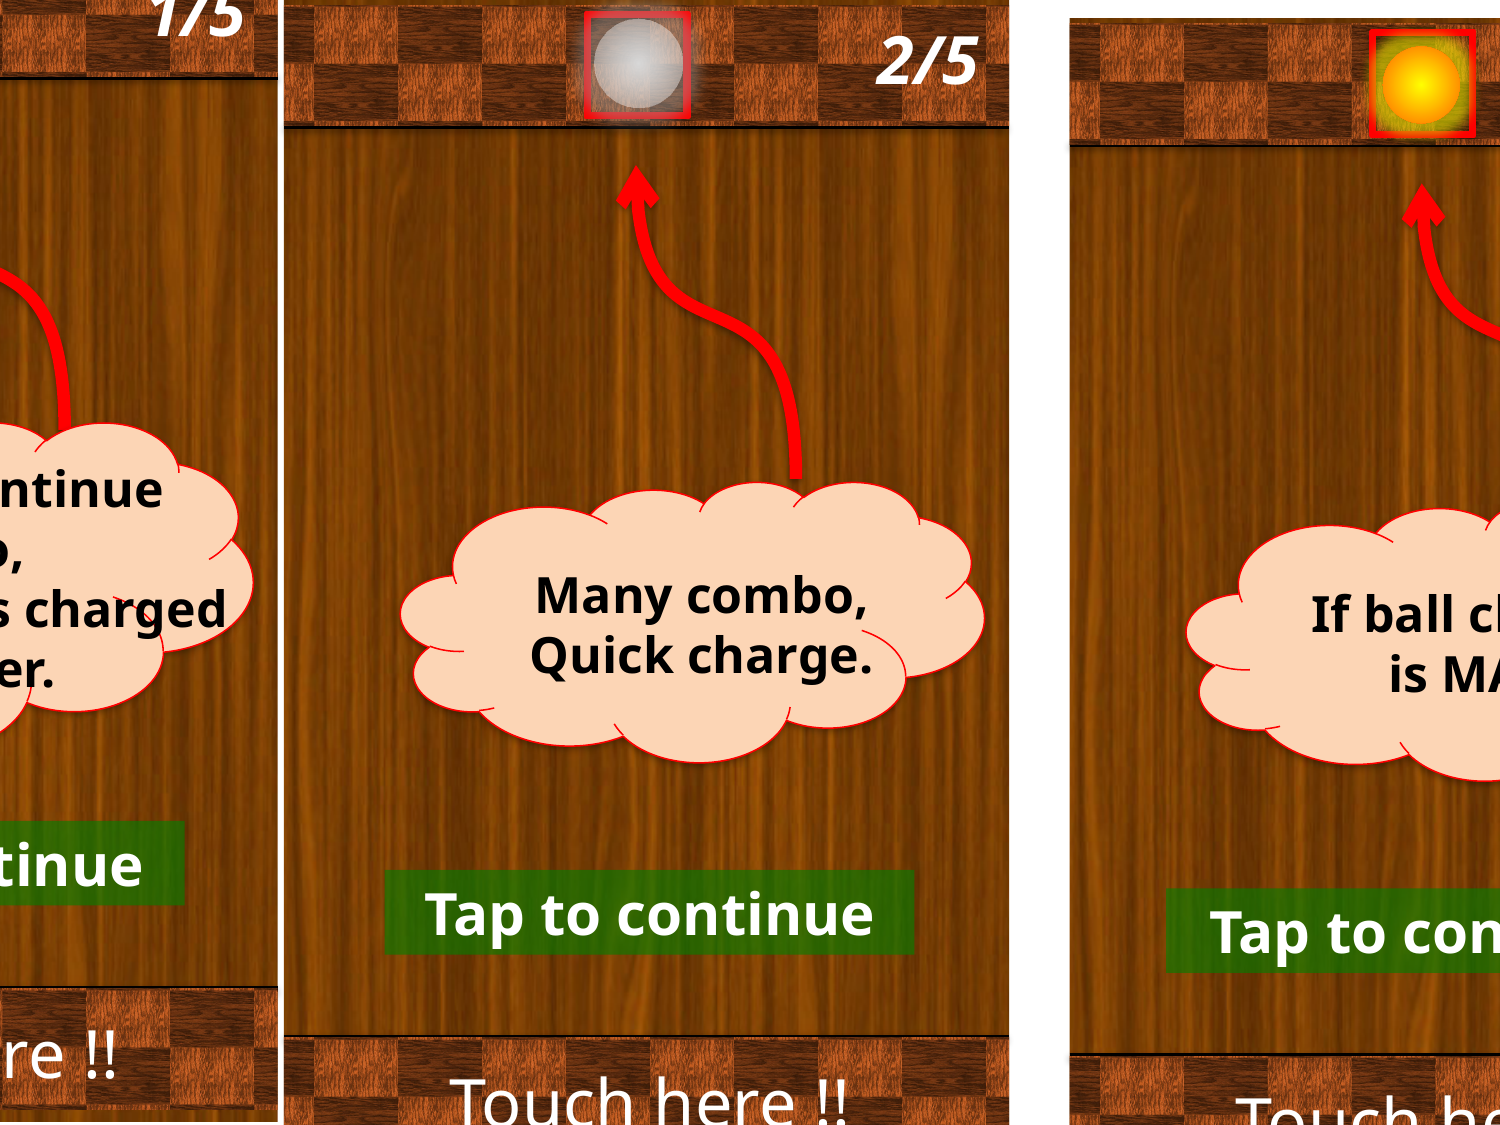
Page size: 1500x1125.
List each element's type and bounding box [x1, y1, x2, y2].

text_box [1069, 7, 1500, 1125]
text_box [0, 0, 278, 1122]
text_box [283, 0, 1013, 1125]
